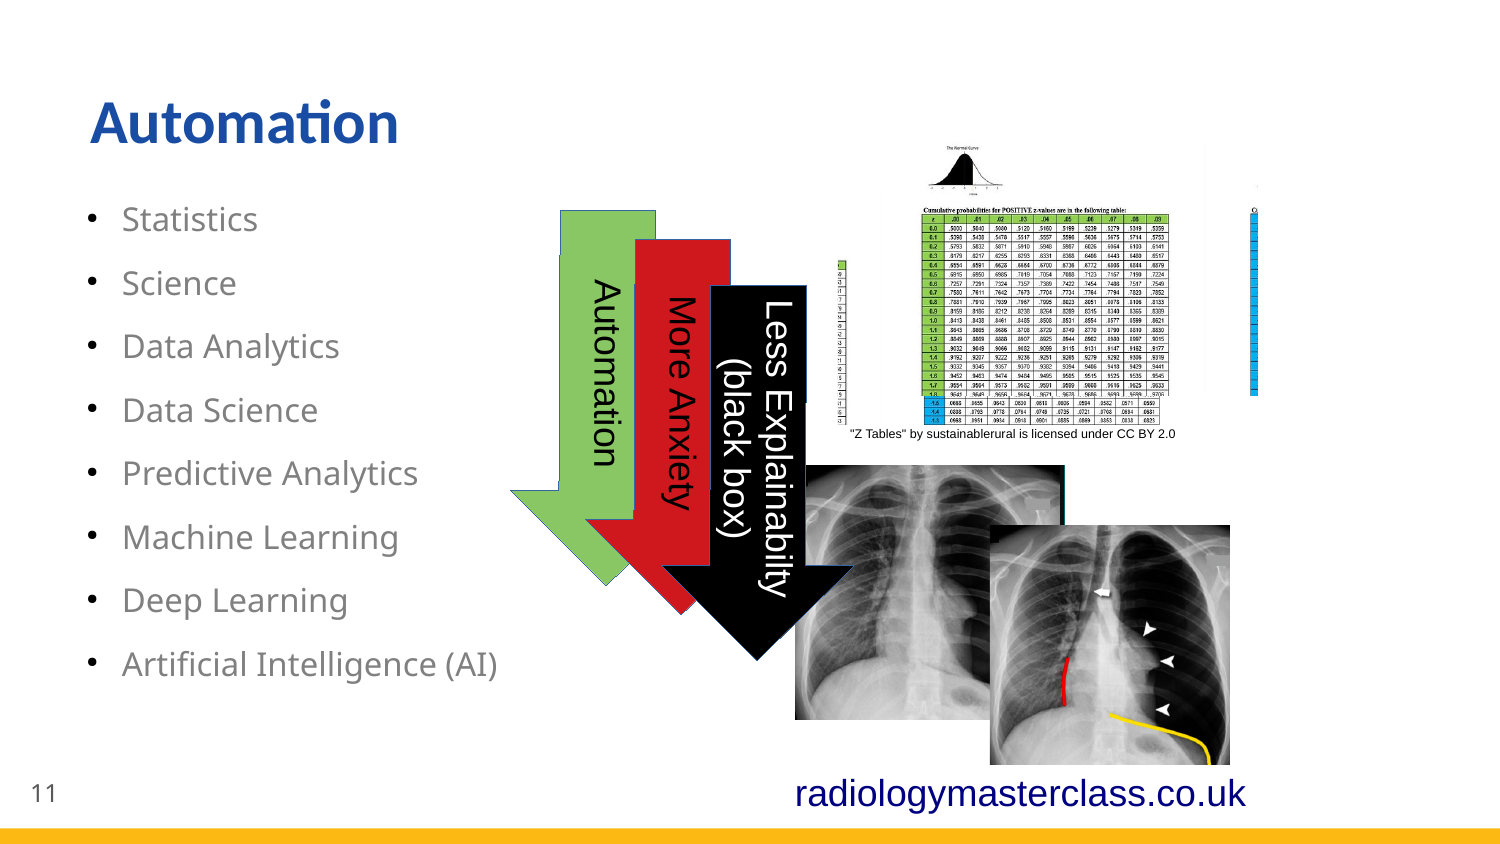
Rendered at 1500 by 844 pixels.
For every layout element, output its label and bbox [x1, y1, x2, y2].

title [75, 0, 1425, 197]
text_box [780, 765, 1305, 822]
list [75, 197, 1425, 687]
picture [838, 137, 1258, 420]
text_box [836, 420, 1195, 450]
picture [795, 465, 1230, 765]
